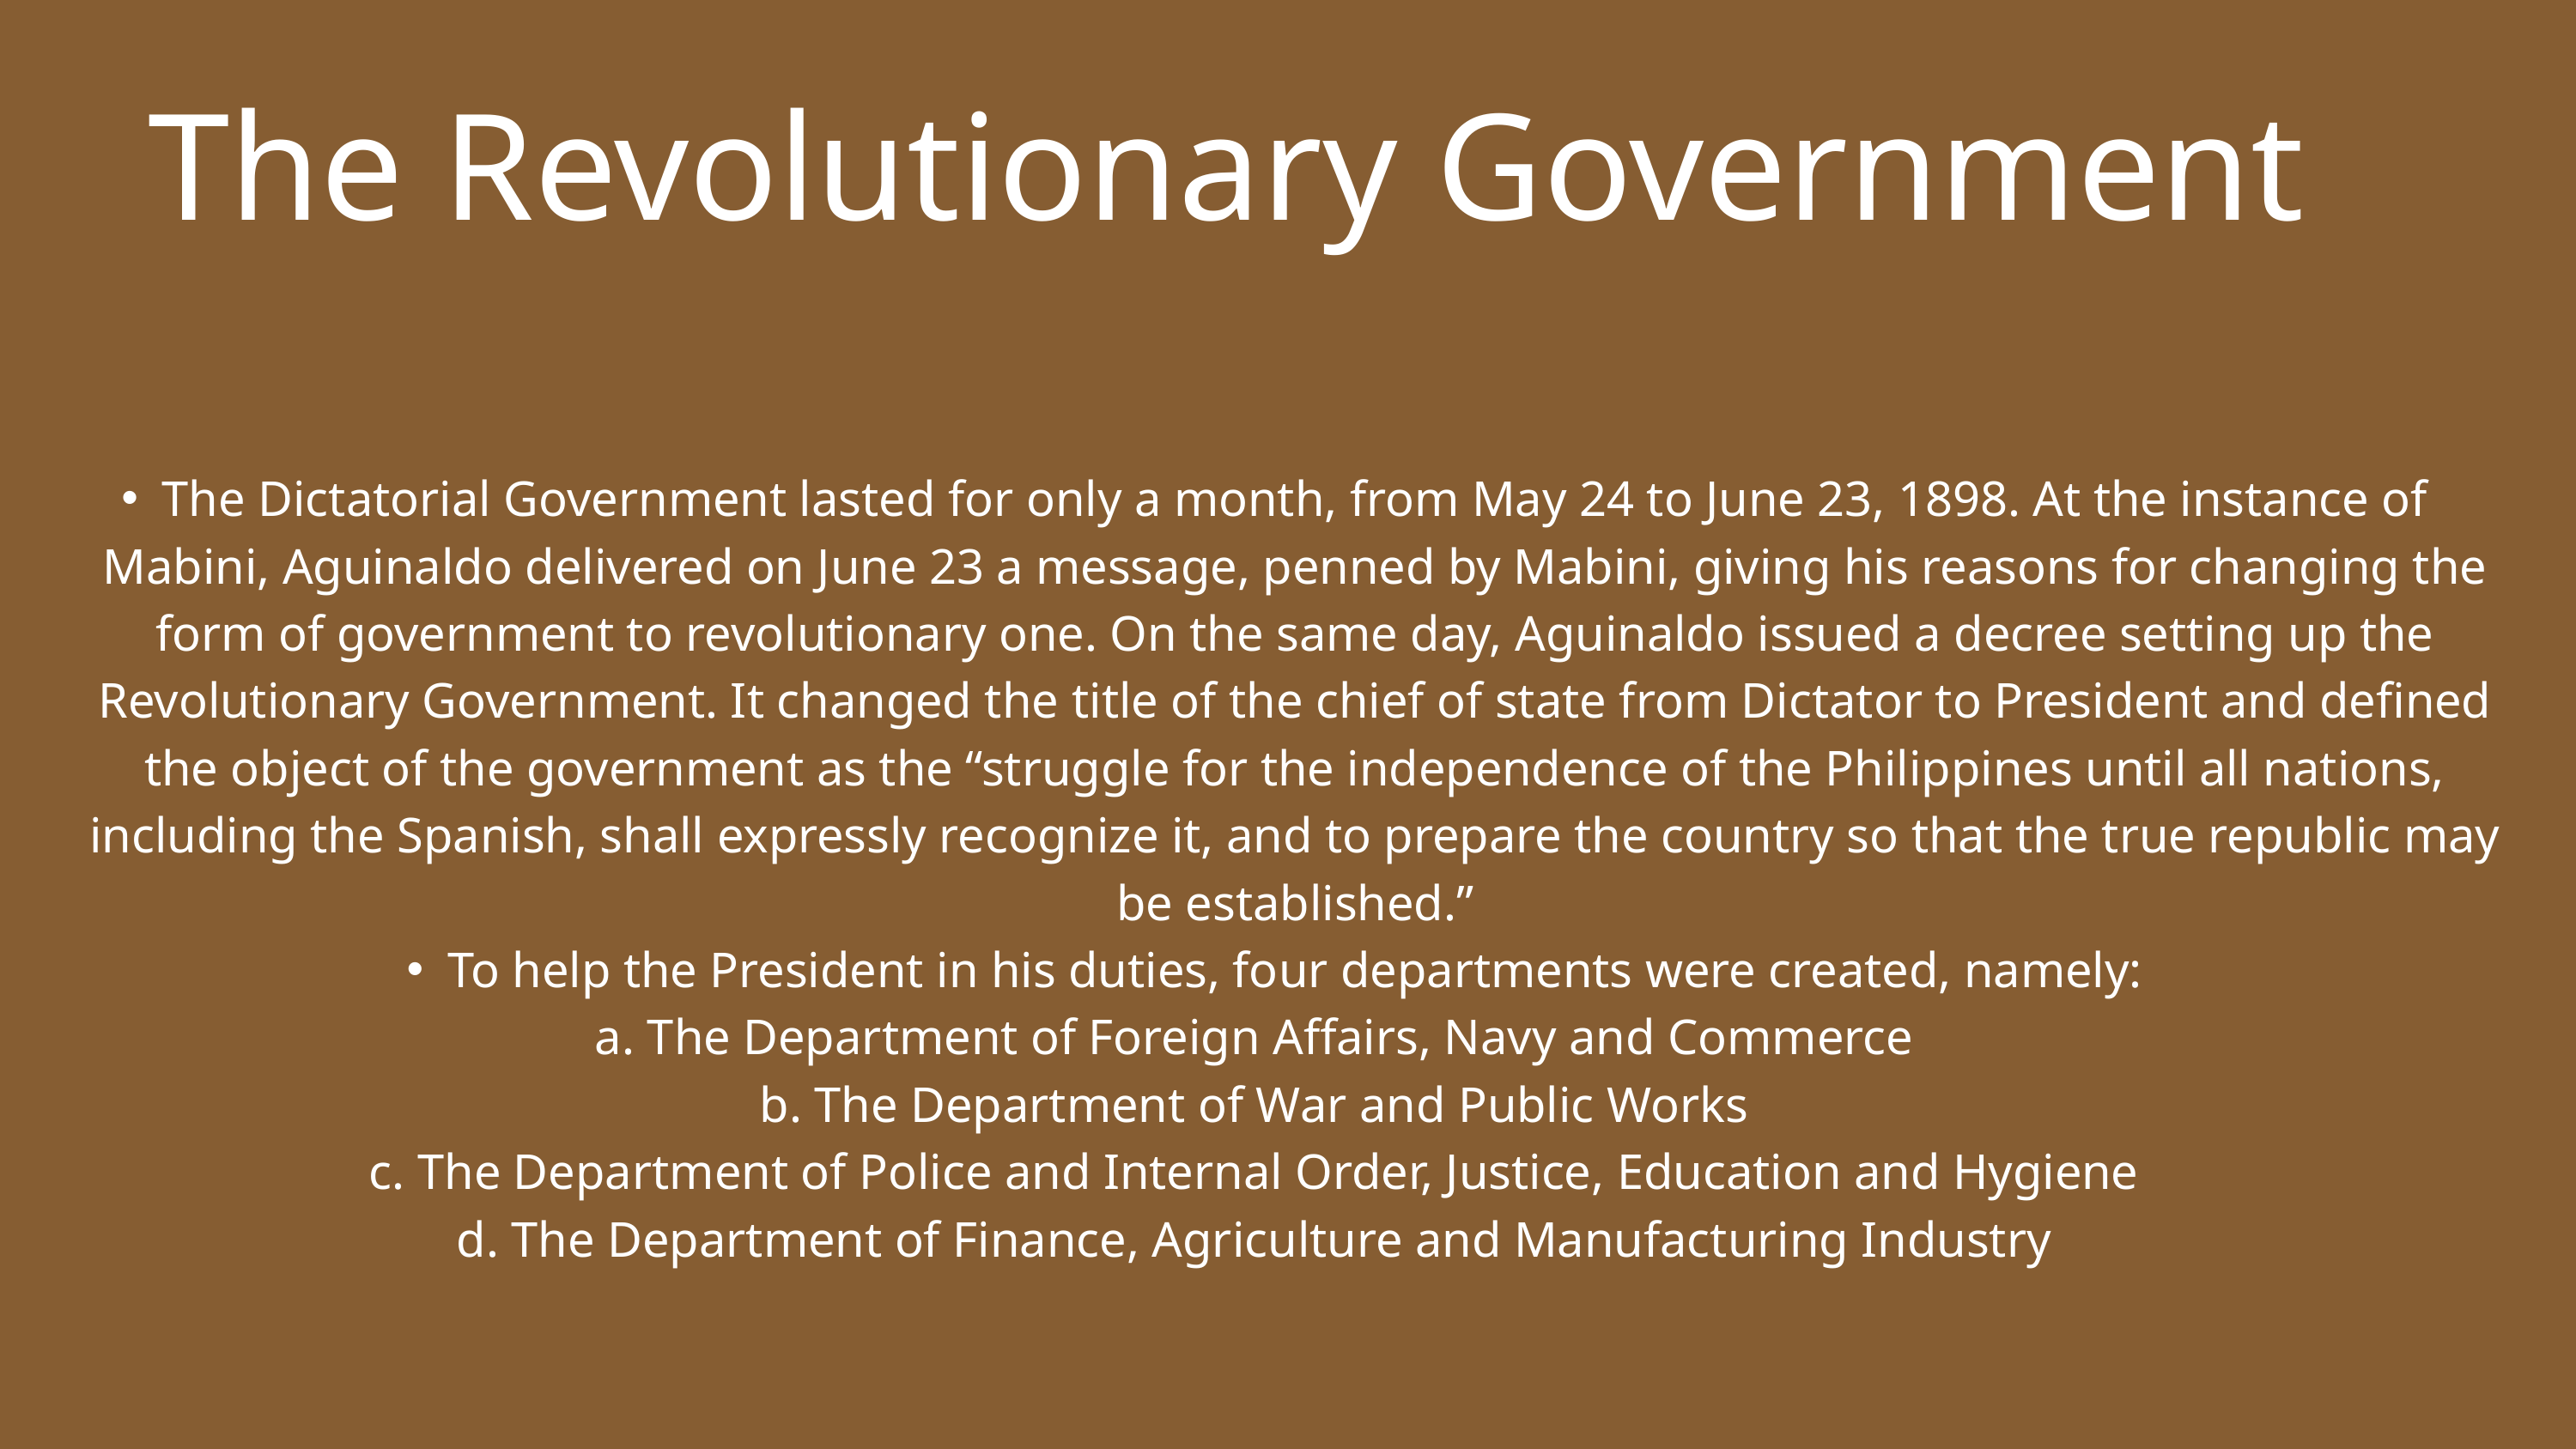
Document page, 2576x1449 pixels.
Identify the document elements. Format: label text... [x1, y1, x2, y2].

text_box The Revolutionary Government [94, 43, 2360, 456]
text_box The Dictatorial Government lasted for only a month, from May 24 to June 23, 1898. At the instance of Mabini, Aguinaldo delivered on June 23 a message, penned by Mabini, giving his reasons for changing the form of government to revolutionary one. On the same day, Aguinaldo issued a decree setting up the Revolutionary Government. It changed the title of the chief of state from Dictator to President and defined the object of the government as the “struggle for the independence of the Philippines until all nations, including the Spanish, shall expressly recognize it, and to prepare the country so that the true republic may be established.” To help the President in his duties, four departments were created, namely: a. The Department of Foreign Affairs, Navy and Commerce b. The Department of War and Public Works c. The Department of Police and Internal Order, Justice, Education and Hygiene d. The Department of Finance, Agriculture and Manufacturing Industry [0, 458, 2509, 1334]
